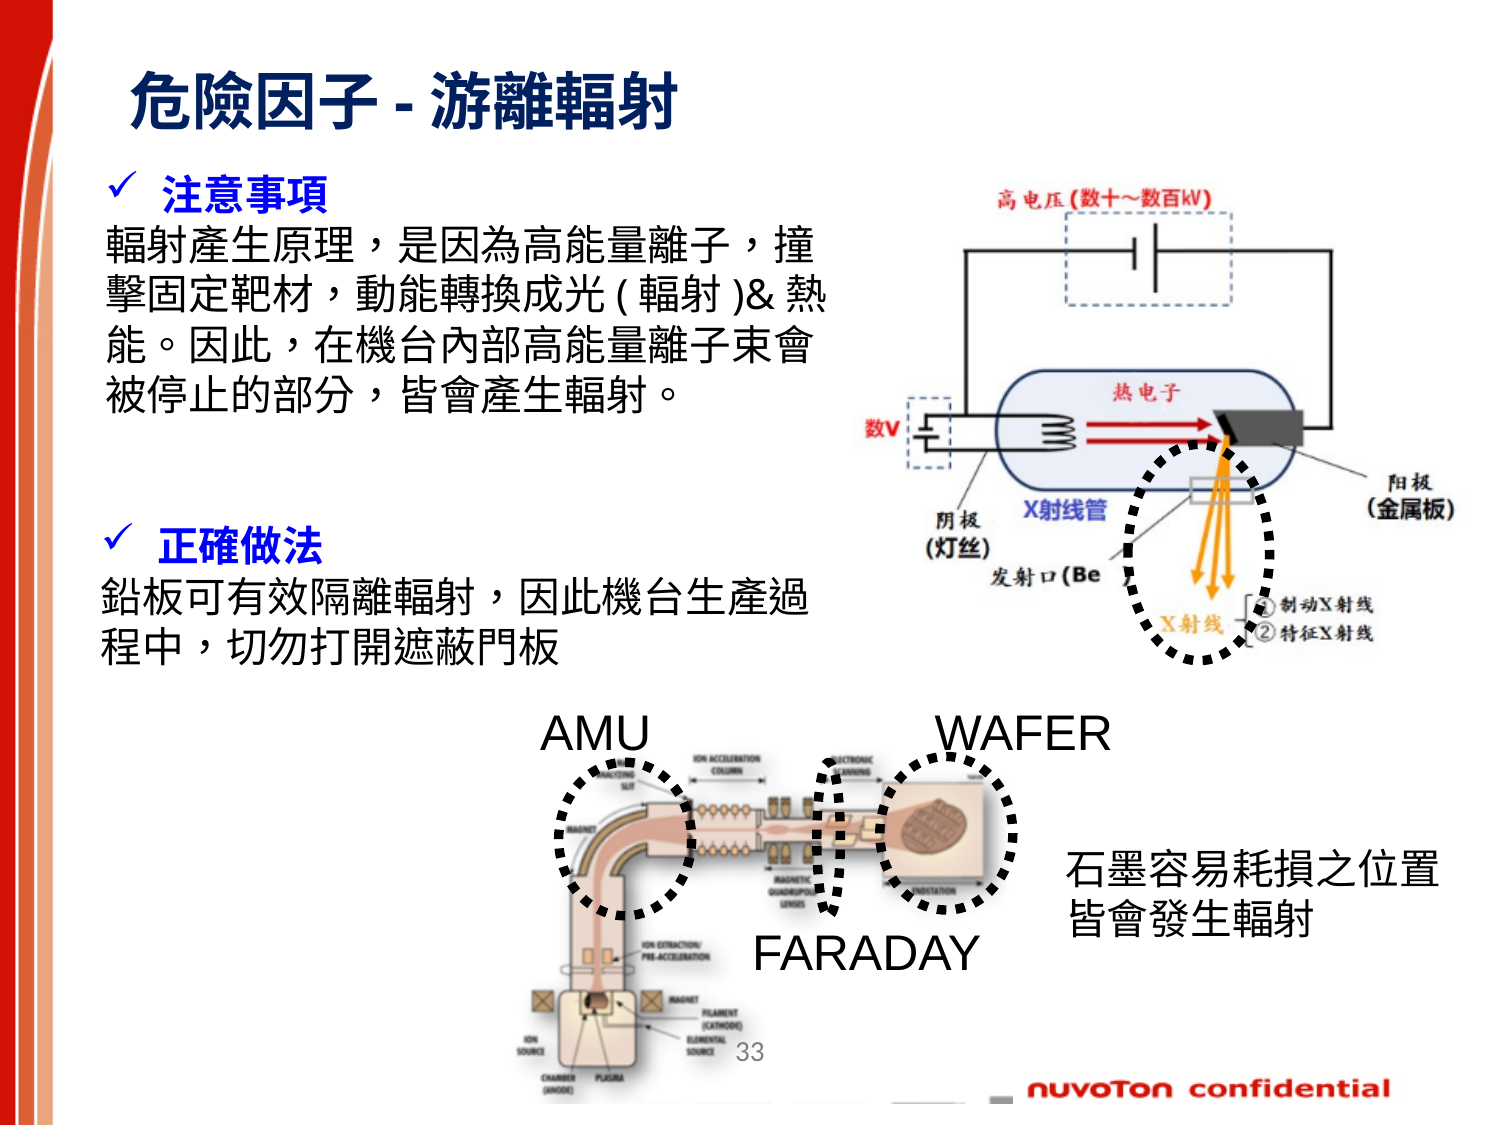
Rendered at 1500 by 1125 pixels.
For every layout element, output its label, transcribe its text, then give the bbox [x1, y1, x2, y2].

text_box 危險因子-游離輻射 [64, 54, 1447, 145]
picture [0, 0, 1500, 1125]
text_box 石墨容易耗損之位置皆會發生輻射 [1198, 835, 1470, 950]
text_box 正確做法 鉛板可有效隔離輻射，因此機台生產過程中，切勿打開遮蔽門板 [86, 512, 852, 678]
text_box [510, 693, 1194, 1104]
text_box 注意事項 輻射產生原理，是因為高能量離子，撞擊固定靶材，動能轉換成光(輻射)&熱能。因此，在機台內部高能量離子束會被停止的部分，皆會產生輻射。 [90, 160, 850, 426]
